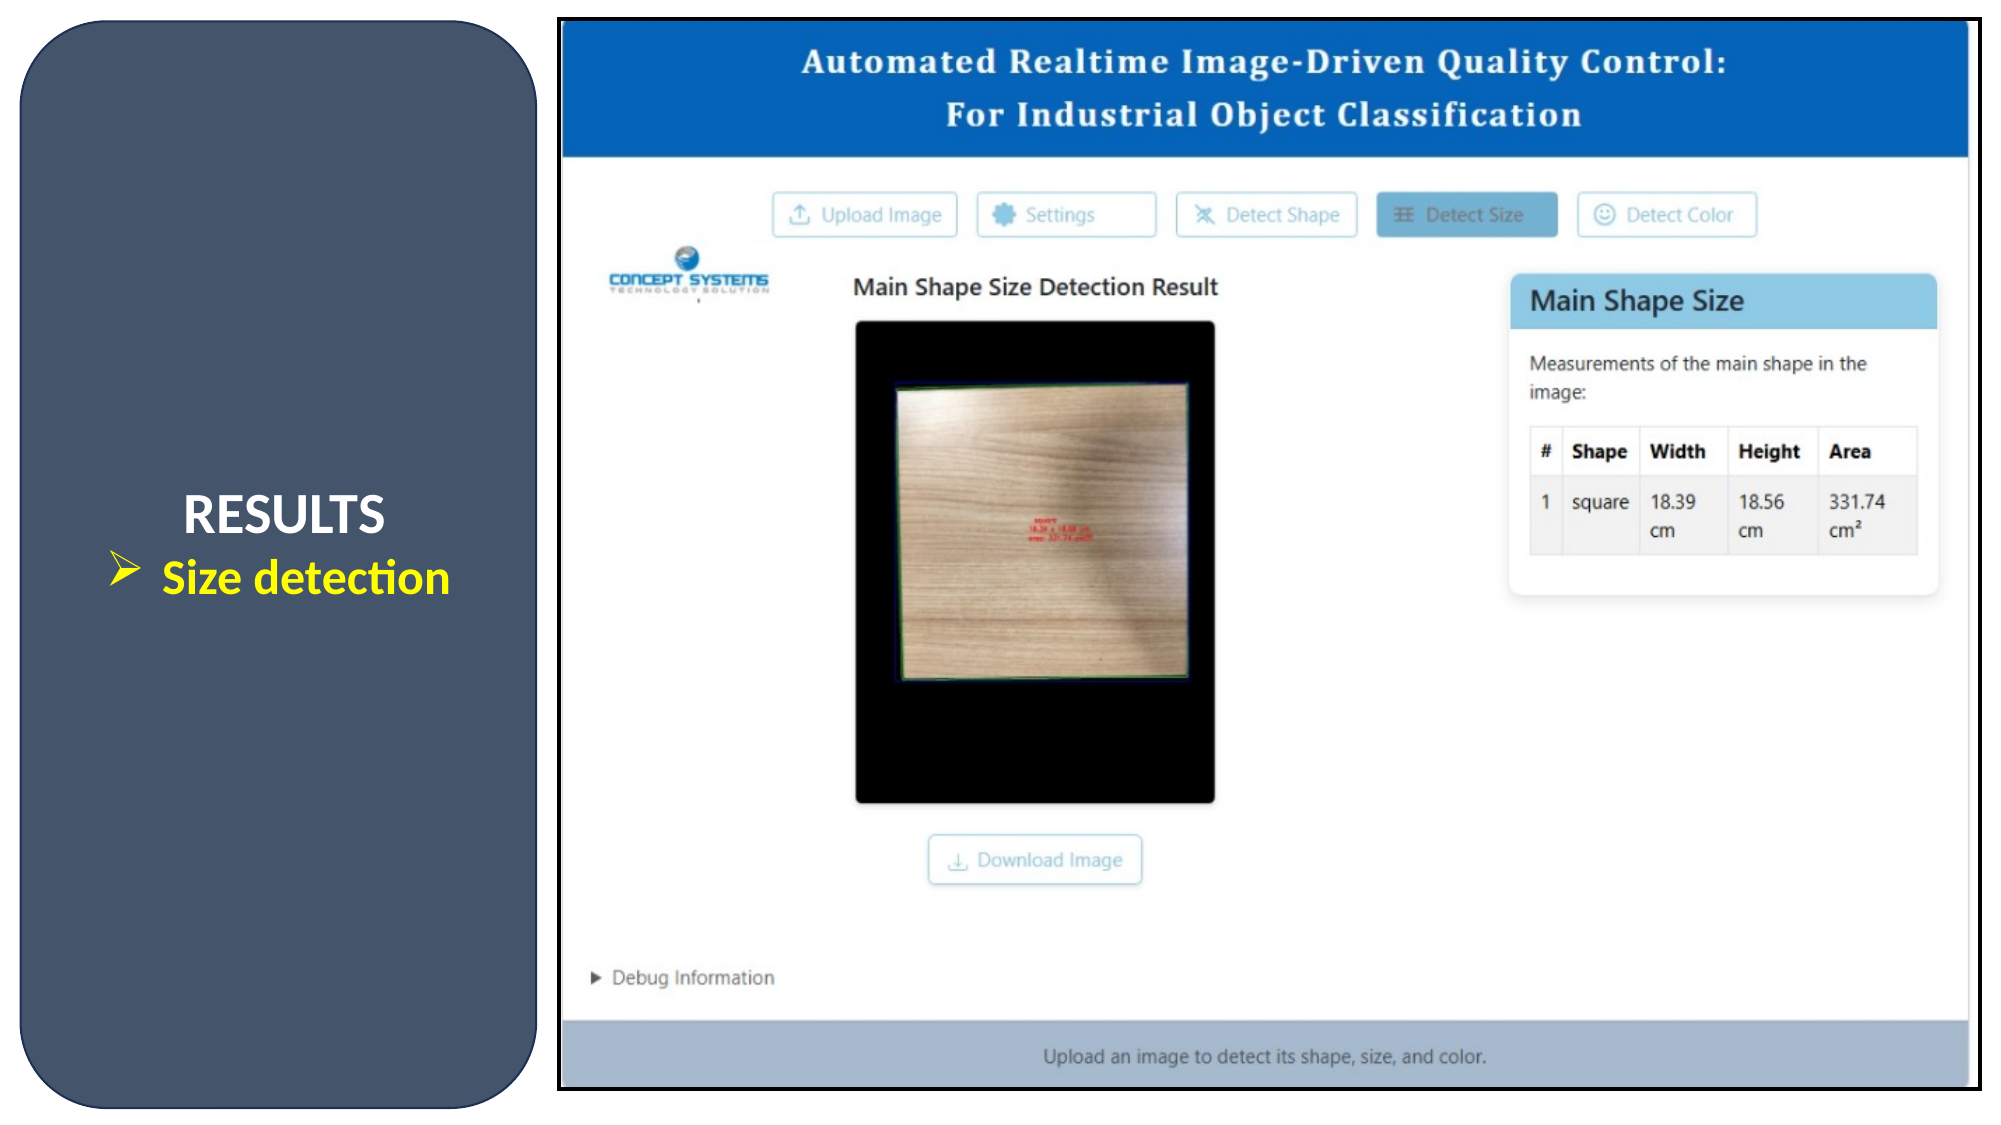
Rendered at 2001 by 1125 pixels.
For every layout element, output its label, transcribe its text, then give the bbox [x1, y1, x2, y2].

picture [561, 21, 1978, 1087]
text_box RESULTS Size detection [19, 20, 538, 1110]
